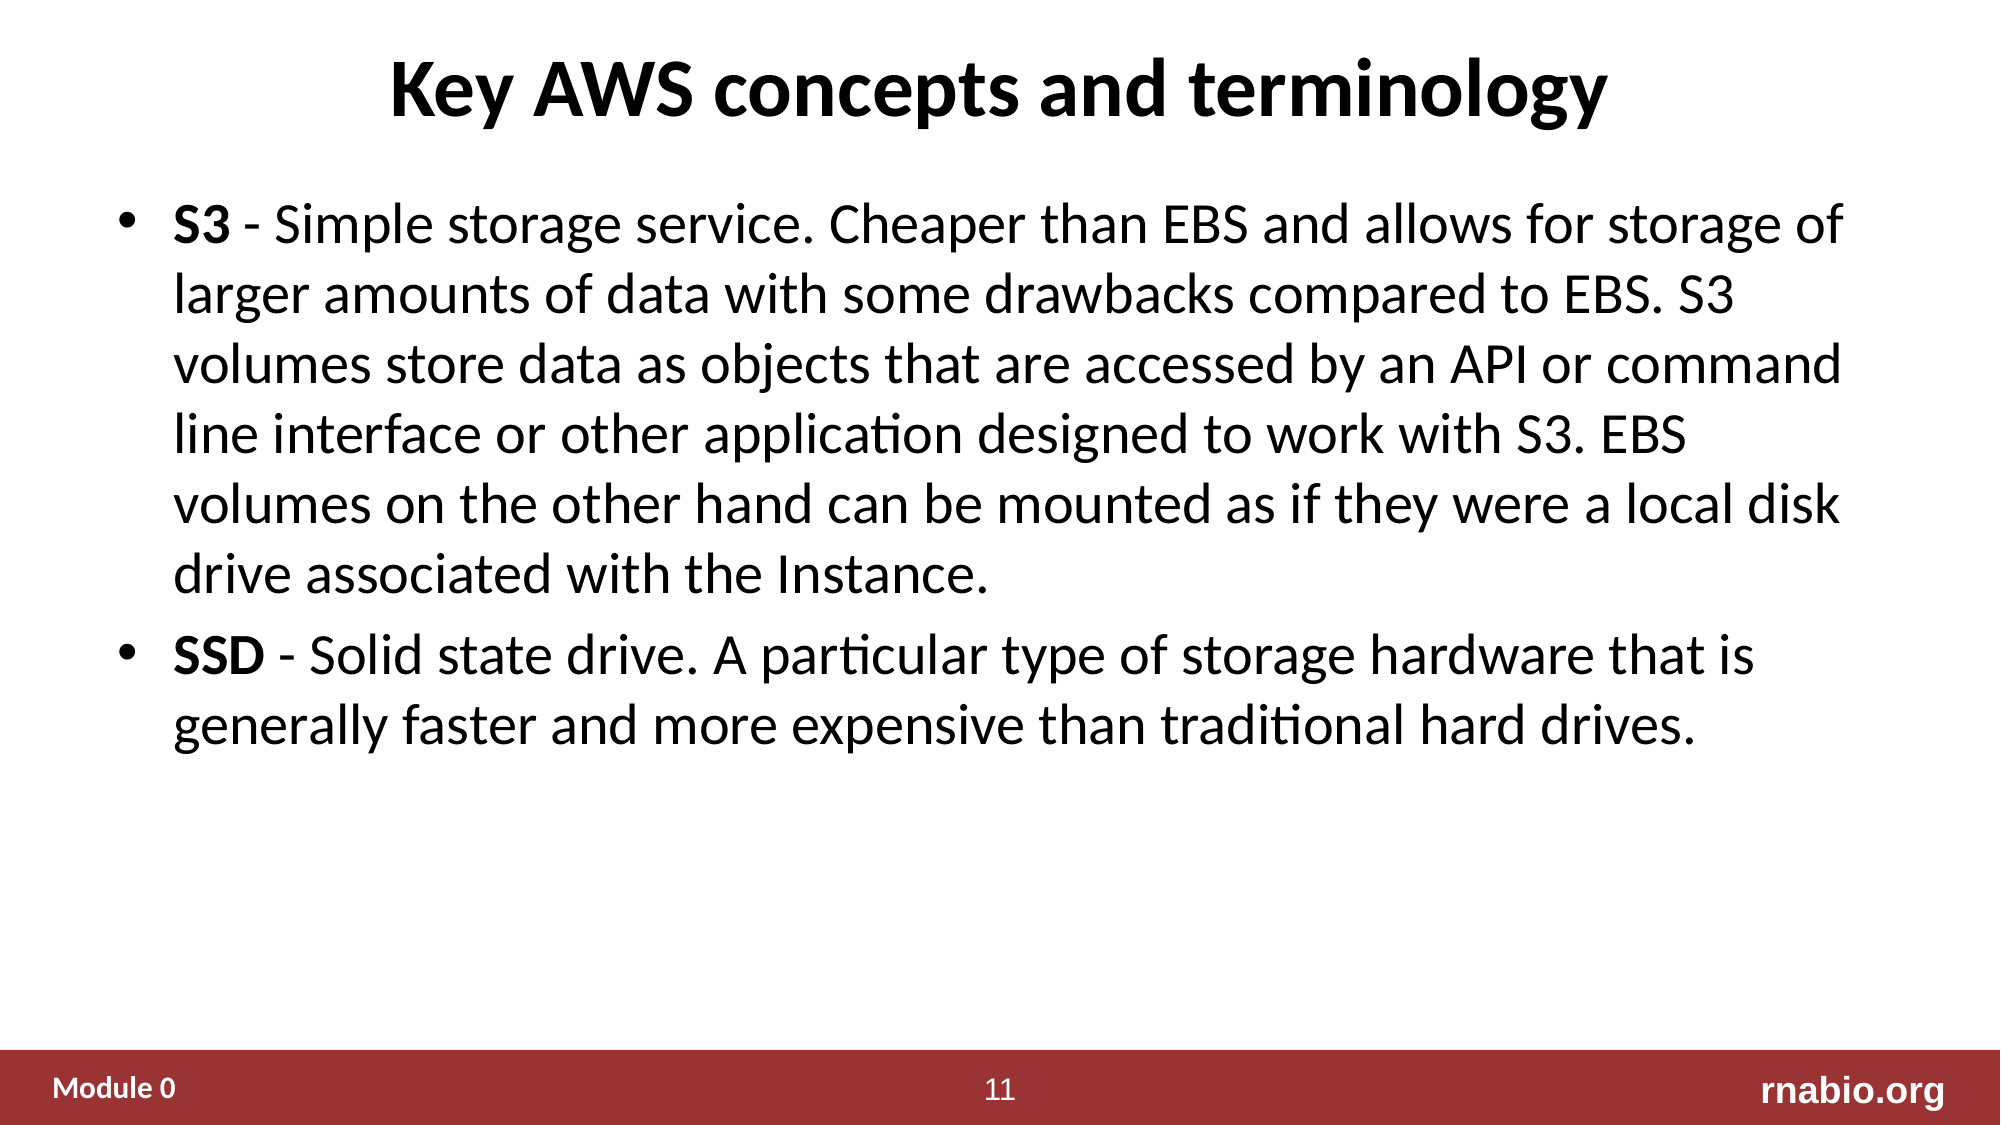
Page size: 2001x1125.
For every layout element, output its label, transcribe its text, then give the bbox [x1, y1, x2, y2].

list S3 - Simple storage service. Cheaper than EBS and allows for storage of larger amounts of data with some drawbacks compared to EBS. S3 volumes store data as objects that are accessed by an API or command line interface or other application designed to work with S3. EBS volumes on the other hand can be mounted as if they were a local disk drive associated with the Instance. SSD - Solid state drive. A particular type of storage hardware that is generally faster and more expensive than traditional hard drives. [102, 177, 1898, 1047]
title Key AWS concepts and terminology [275, 19, 1725, 147]
